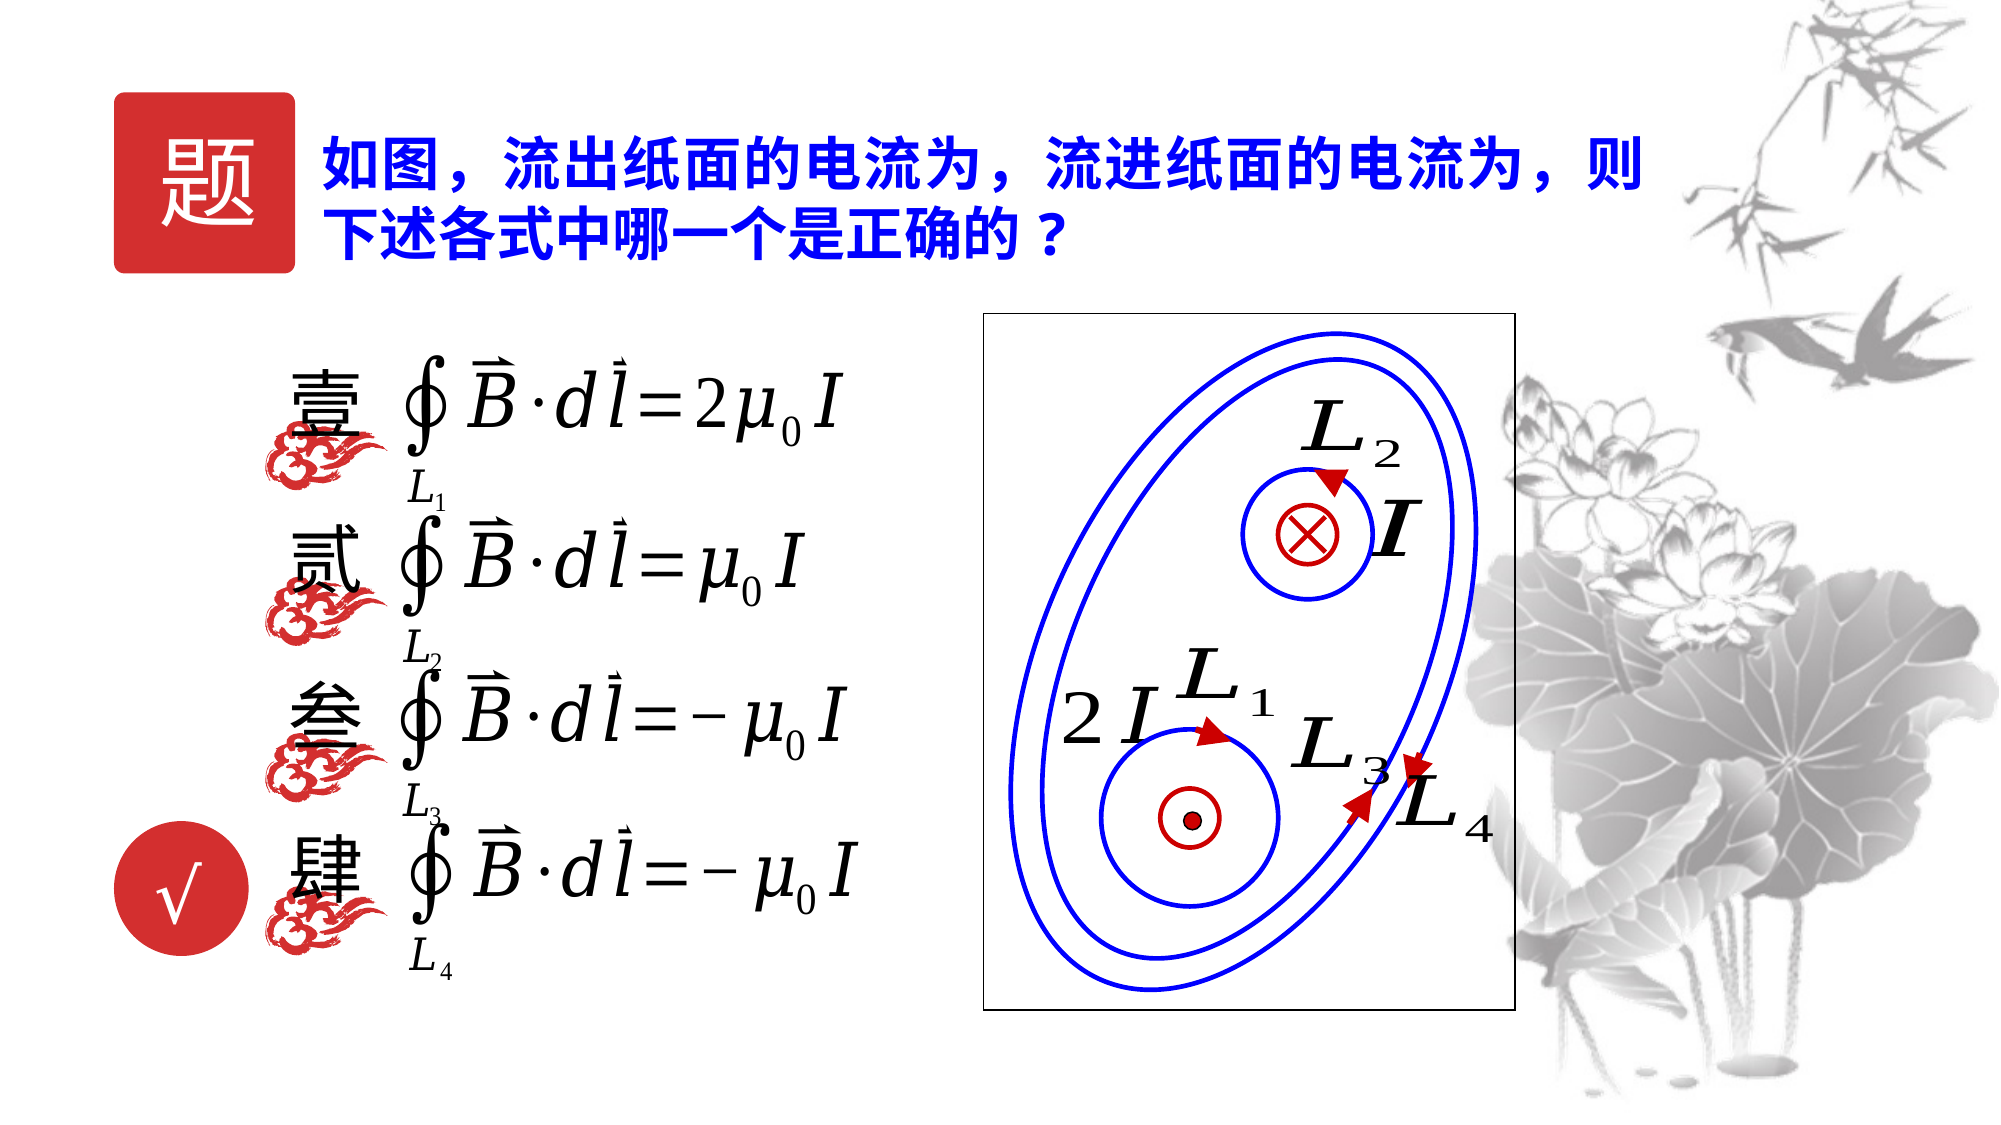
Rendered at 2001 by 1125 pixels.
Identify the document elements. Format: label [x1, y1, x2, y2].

text_box [265, 815, 864, 985]
text_box [113, 821, 249, 956]
text_box [265, 661, 853, 815]
text_box [265, 505, 809, 661]
picture [1446, 0, 1999, 1125]
text_box [983, 313, 1515, 1011]
text_box [265, 348, 847, 517]
text_box [114, 92, 296, 274]
